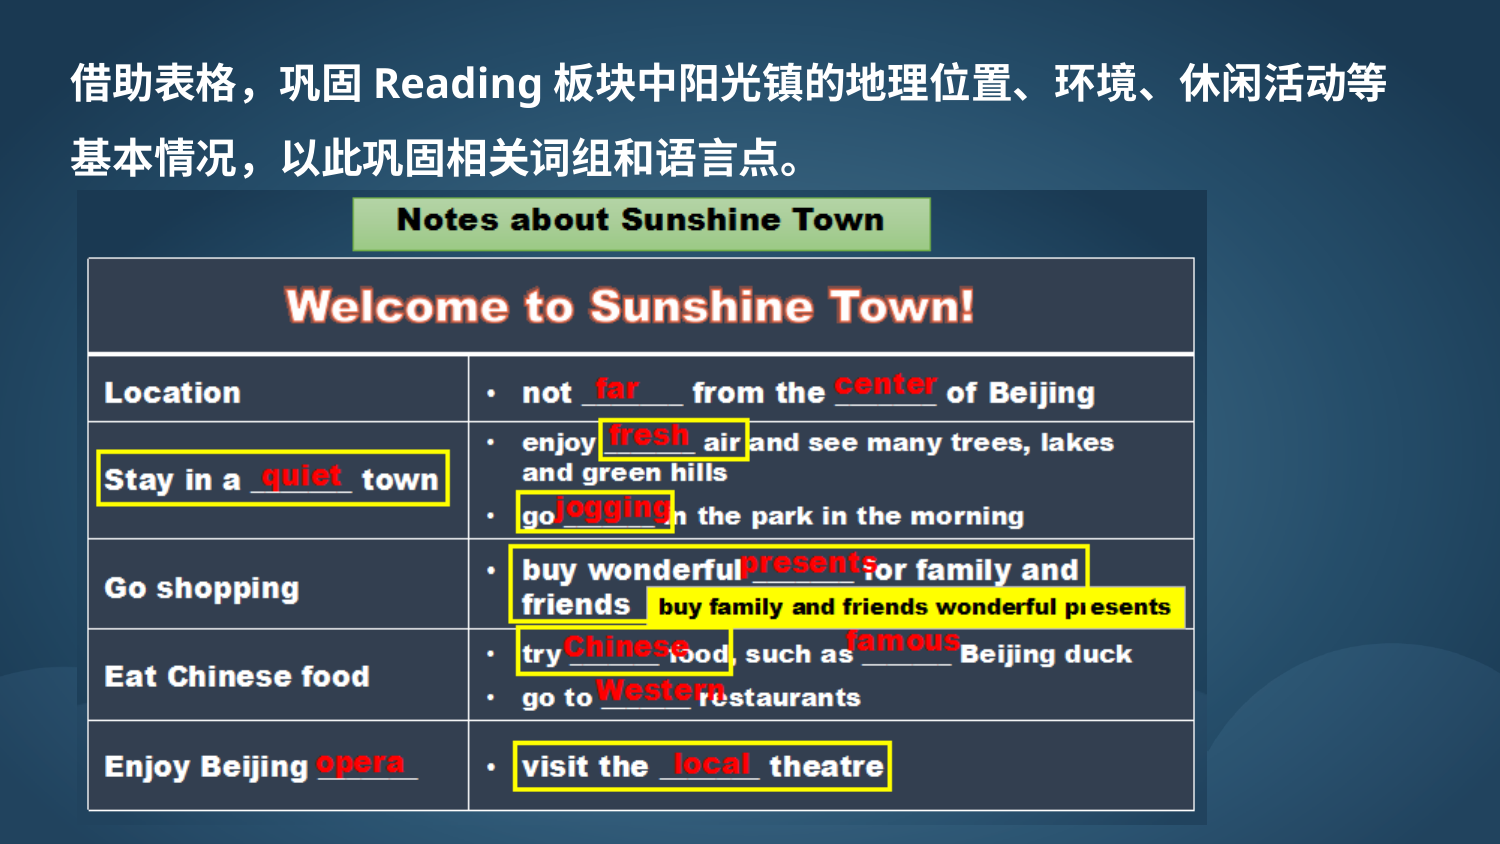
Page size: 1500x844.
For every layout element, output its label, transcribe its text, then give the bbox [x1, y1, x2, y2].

picture [0, 0, 1500, 844]
text_box 借助表格，巩固Reading板块中阳光镇的地理位置、环境、休闲活动等基本情况，以此巩固相关词组和语言点。 [55, 24, 1445, 190]
